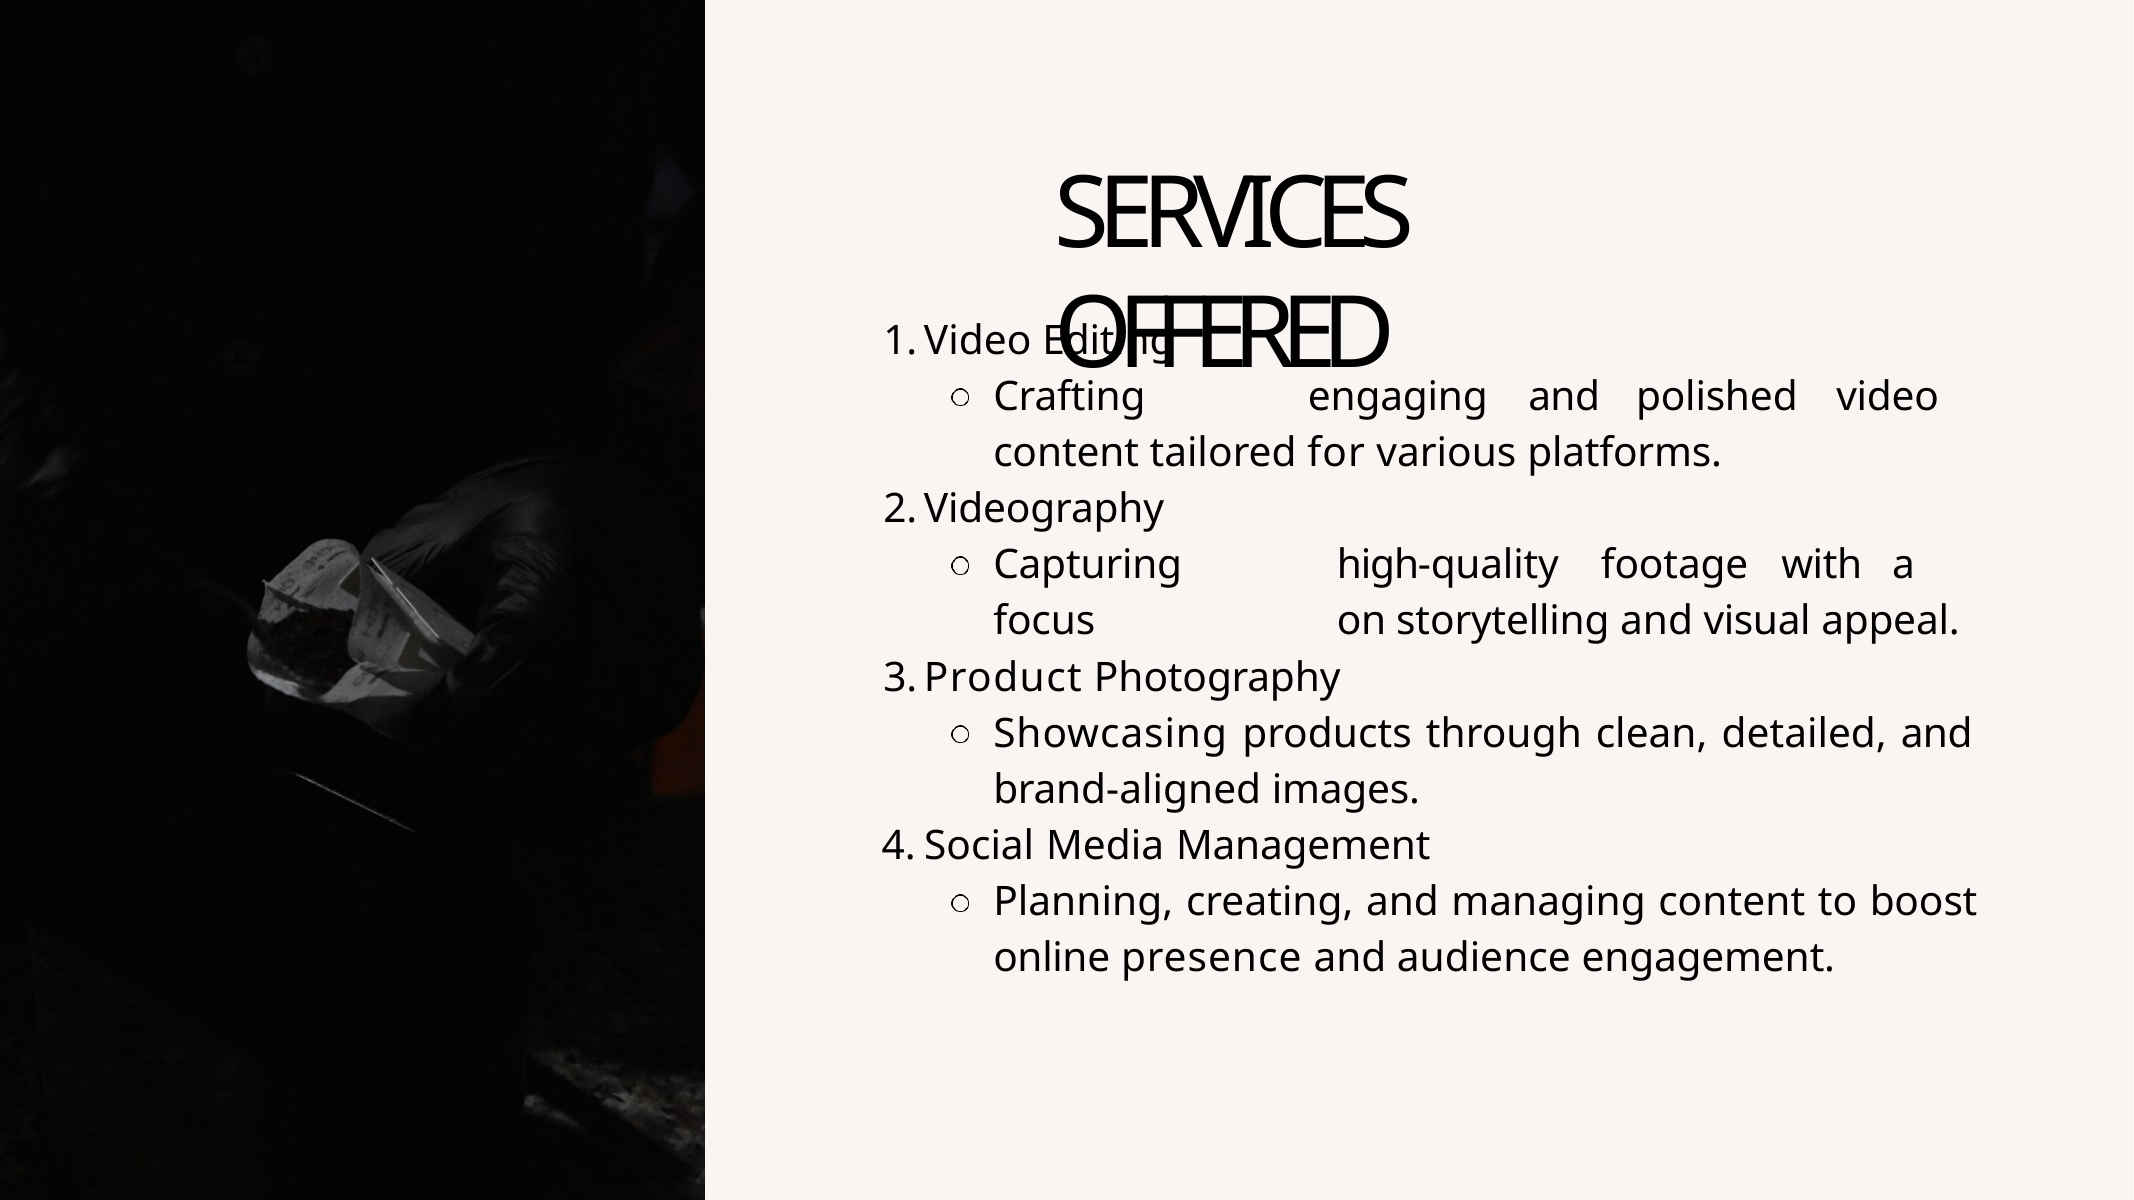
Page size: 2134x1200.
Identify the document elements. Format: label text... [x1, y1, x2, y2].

picture [951, 894, 969, 912]
picture [0, 0, 705, 1200]
picture [951, 556, 969, 575]
title SERVICES OFFERED [1052, 145, 1753, 388]
picture [951, 725, 969, 744]
picture [951, 388, 969, 406]
list Video Editing Crafting engaging and polished video content tailored for various platforms. Videography Capturing high-quality footage with a focus on storytelling and visual appeal. Product Photography Showcasing products through clean, detailed, and brand-aligned images. Social Media Management Planning, creating, and managing content to boost online presence and audience engagement. [879, 304, 2017, 996]
